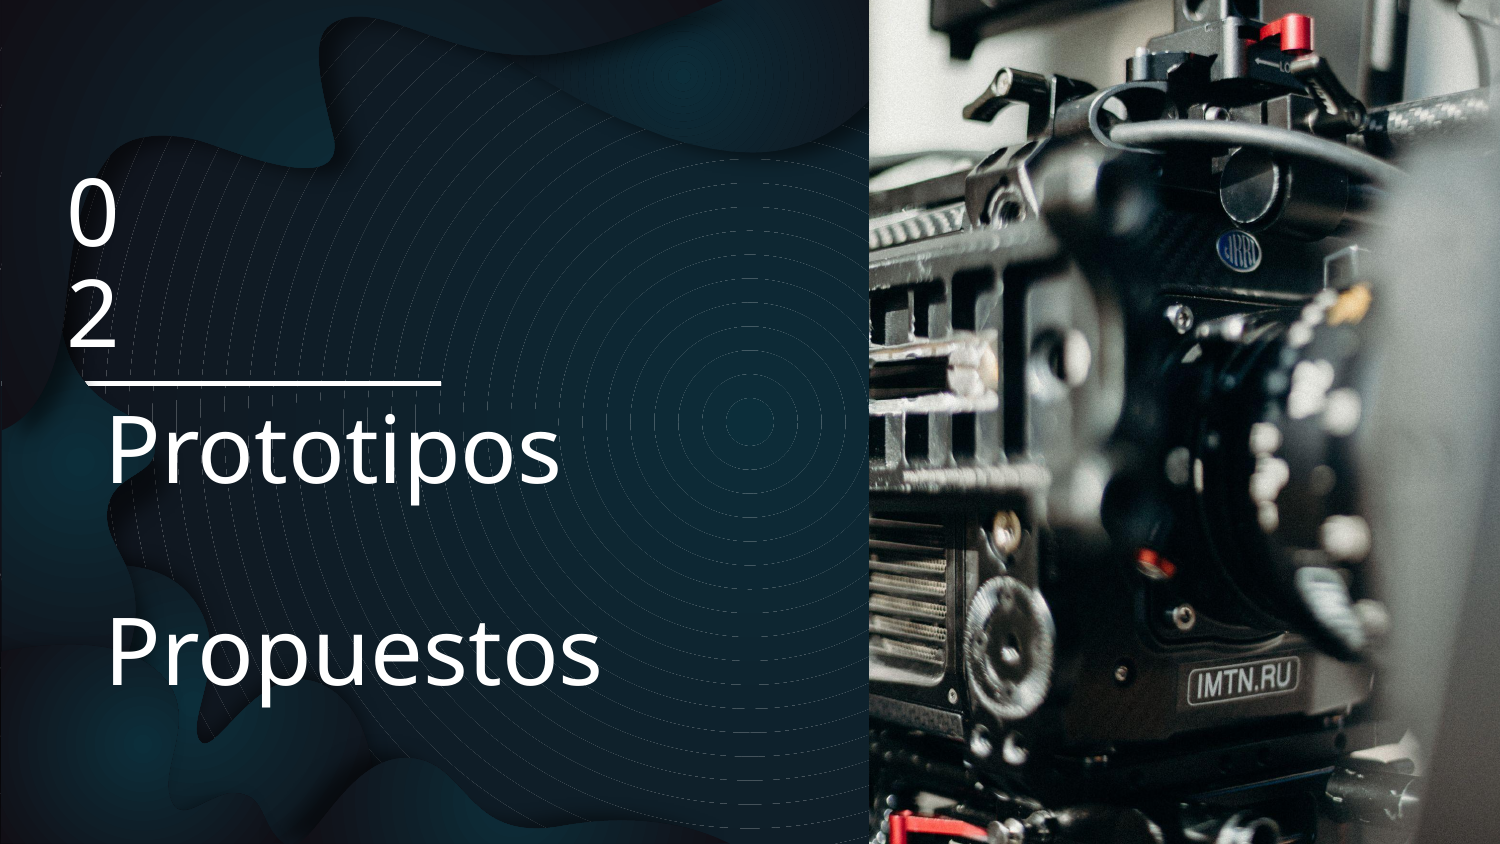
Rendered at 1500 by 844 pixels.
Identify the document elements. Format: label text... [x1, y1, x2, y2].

picture [869, 0, 1500, 844]
title 02 [55, 254, 185, 374]
subtitle Prototipos Propuestos [93, 396, 695, 641]
